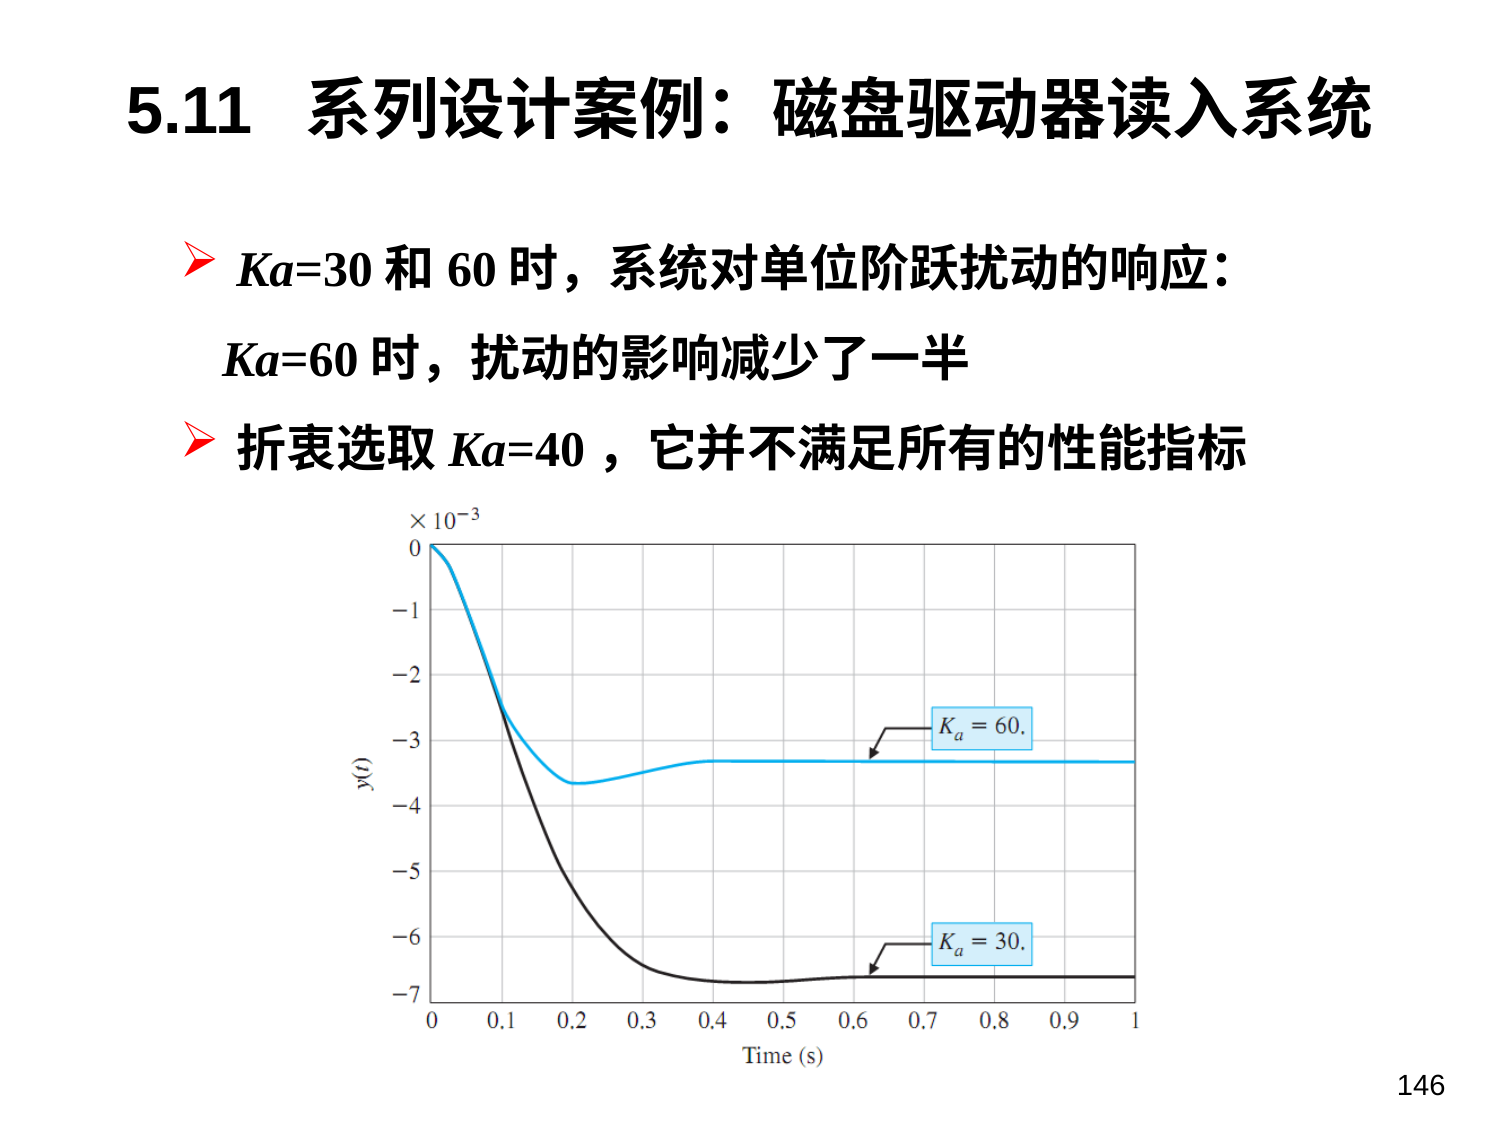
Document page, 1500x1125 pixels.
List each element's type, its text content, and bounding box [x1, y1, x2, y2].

text_box 5.11 系列设计案例：磁盘驱动器读入系统 [74, 59, 1425, 155]
picture [348, 501, 1151, 1070]
text_box 146 [1376, 1058, 1461, 1105]
text_box Ka=30和60时，系统对单位阶跃扰动的响应： Ka=60时，扰动的影响减少了一半 折衷选取Ka=40，它并不满足所有的性能指标 [165, 198, 1335, 459]
